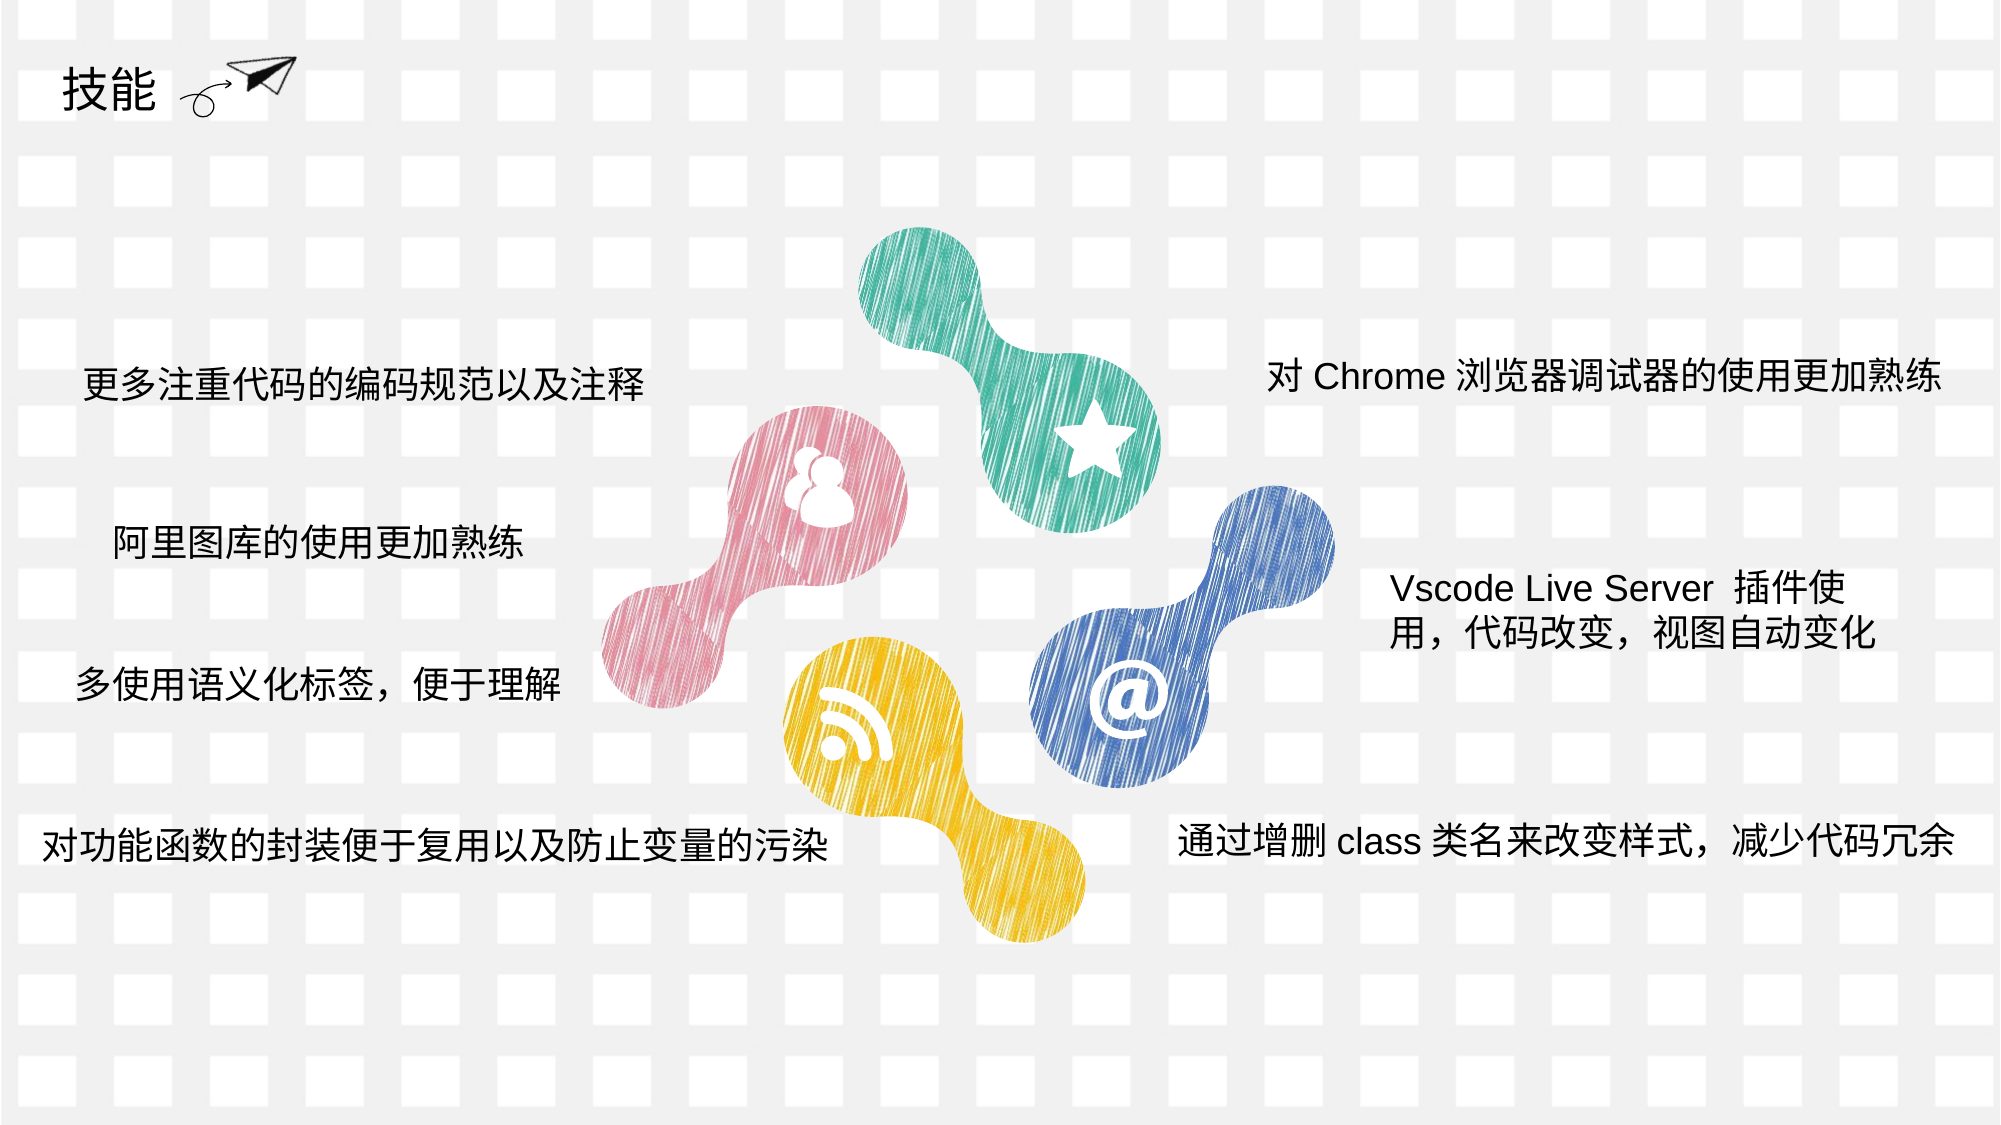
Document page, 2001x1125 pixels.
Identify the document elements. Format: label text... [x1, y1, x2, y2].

text_box 阿里图库的使用更加熟练 [98, 511, 541, 571]
text_box 技能 [47, 52, 173, 125]
text_box 更多注重代码的编码规范以及注释 [67, 353, 660, 414]
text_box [601, 406, 908, 709]
text_box 通过增删class类名来改变样式，减少代码冗余 [1162, 809, 1971, 914]
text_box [189, 52, 295, 117]
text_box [858, 227, 1161, 534]
text_box 对功能函数的封装便于复用以及防止变量的污染 [27, 814, 782, 875]
text_box 多使用语义化标签，便于理解 [59, 654, 578, 714]
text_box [1028, 485, 1335, 789]
picture [0, 0, 2000, 1125]
text_box 对Chrome浏览器调试器的使用更加熟练 [1251, 344, 1958, 405]
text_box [782, 636, 1086, 943]
text_box Vscode Live Server 插件使用，代码改变，视图自动变化 [1375, 556, 1894, 662]
